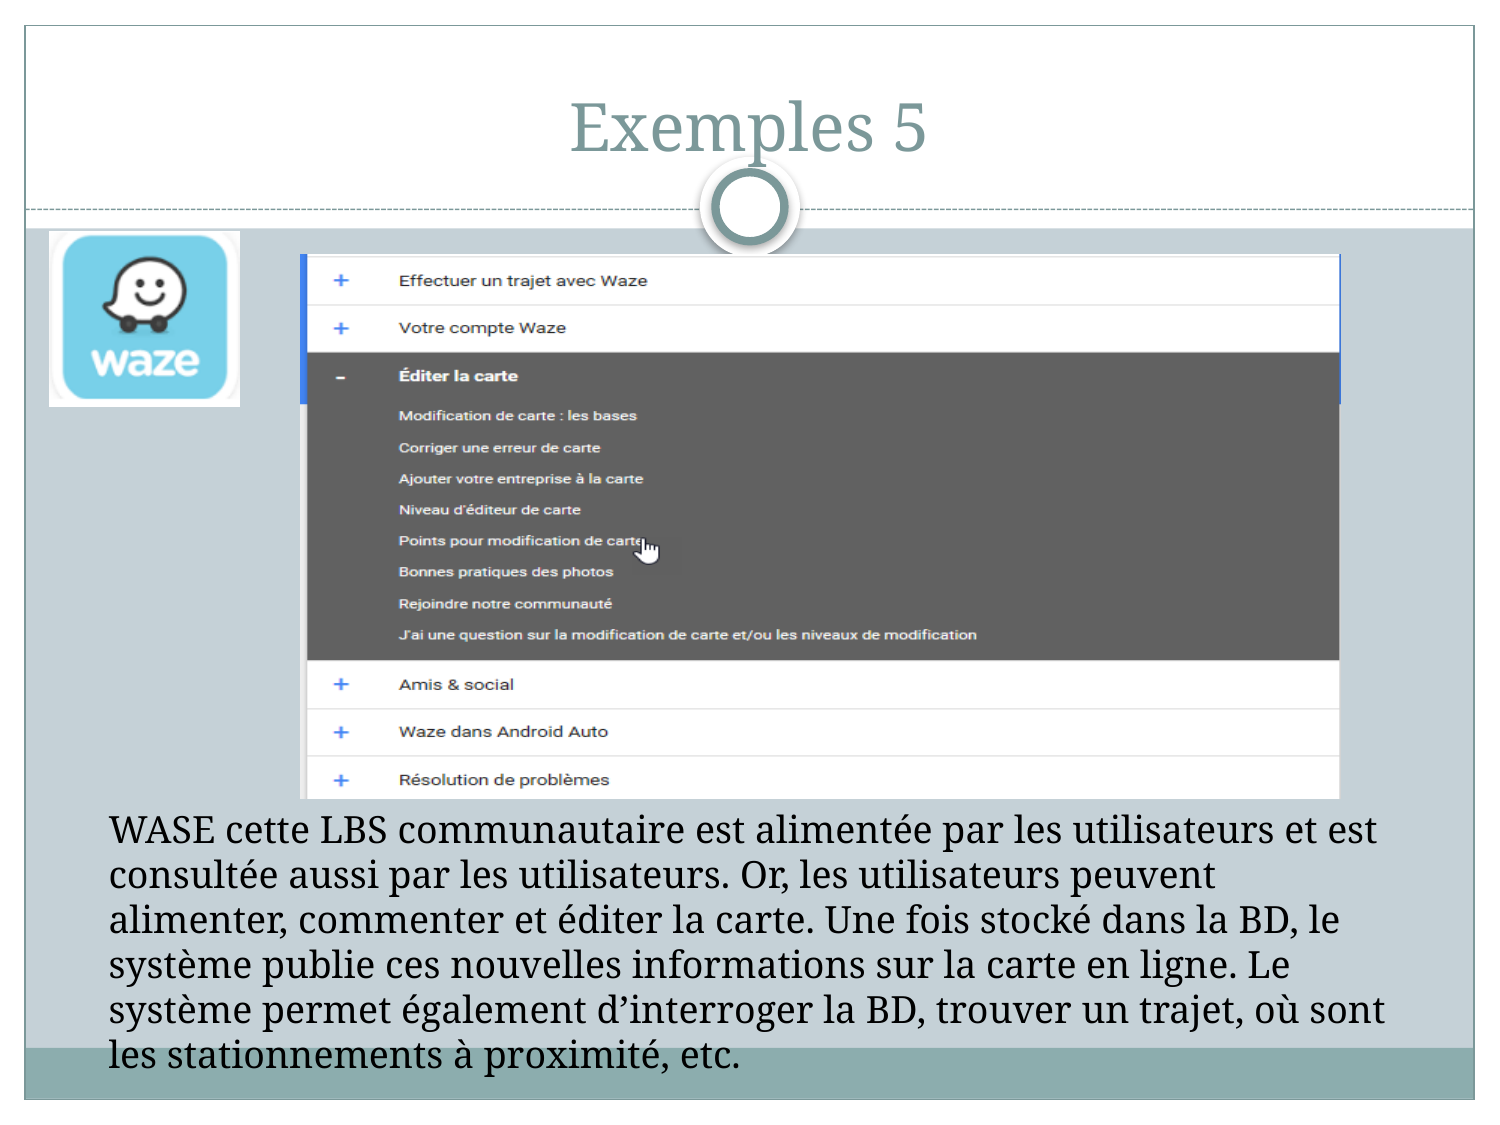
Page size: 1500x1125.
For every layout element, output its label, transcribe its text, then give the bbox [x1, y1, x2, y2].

title Exemples 5 [49, 54, 1450, 173]
picture [49, 231, 241, 407]
text_box WASE cette LBS communautaire est alimentée par les utilisateurs et est consultée aussi par les utilisateurs. Or, les utilisateurs peuvent alimenter, commenter et éditer la carte. Une fois stocké dans la BD, le système publie ces nouvelles informations sur la carte en ligne. Le système permet également d’interroger la BD, trouver un trajet, où sont les stationnements à proximité, etc. [93, 798, 1405, 1084]
list [49, 231, 1450, 740]
picture [299, 254, 1341, 799]
